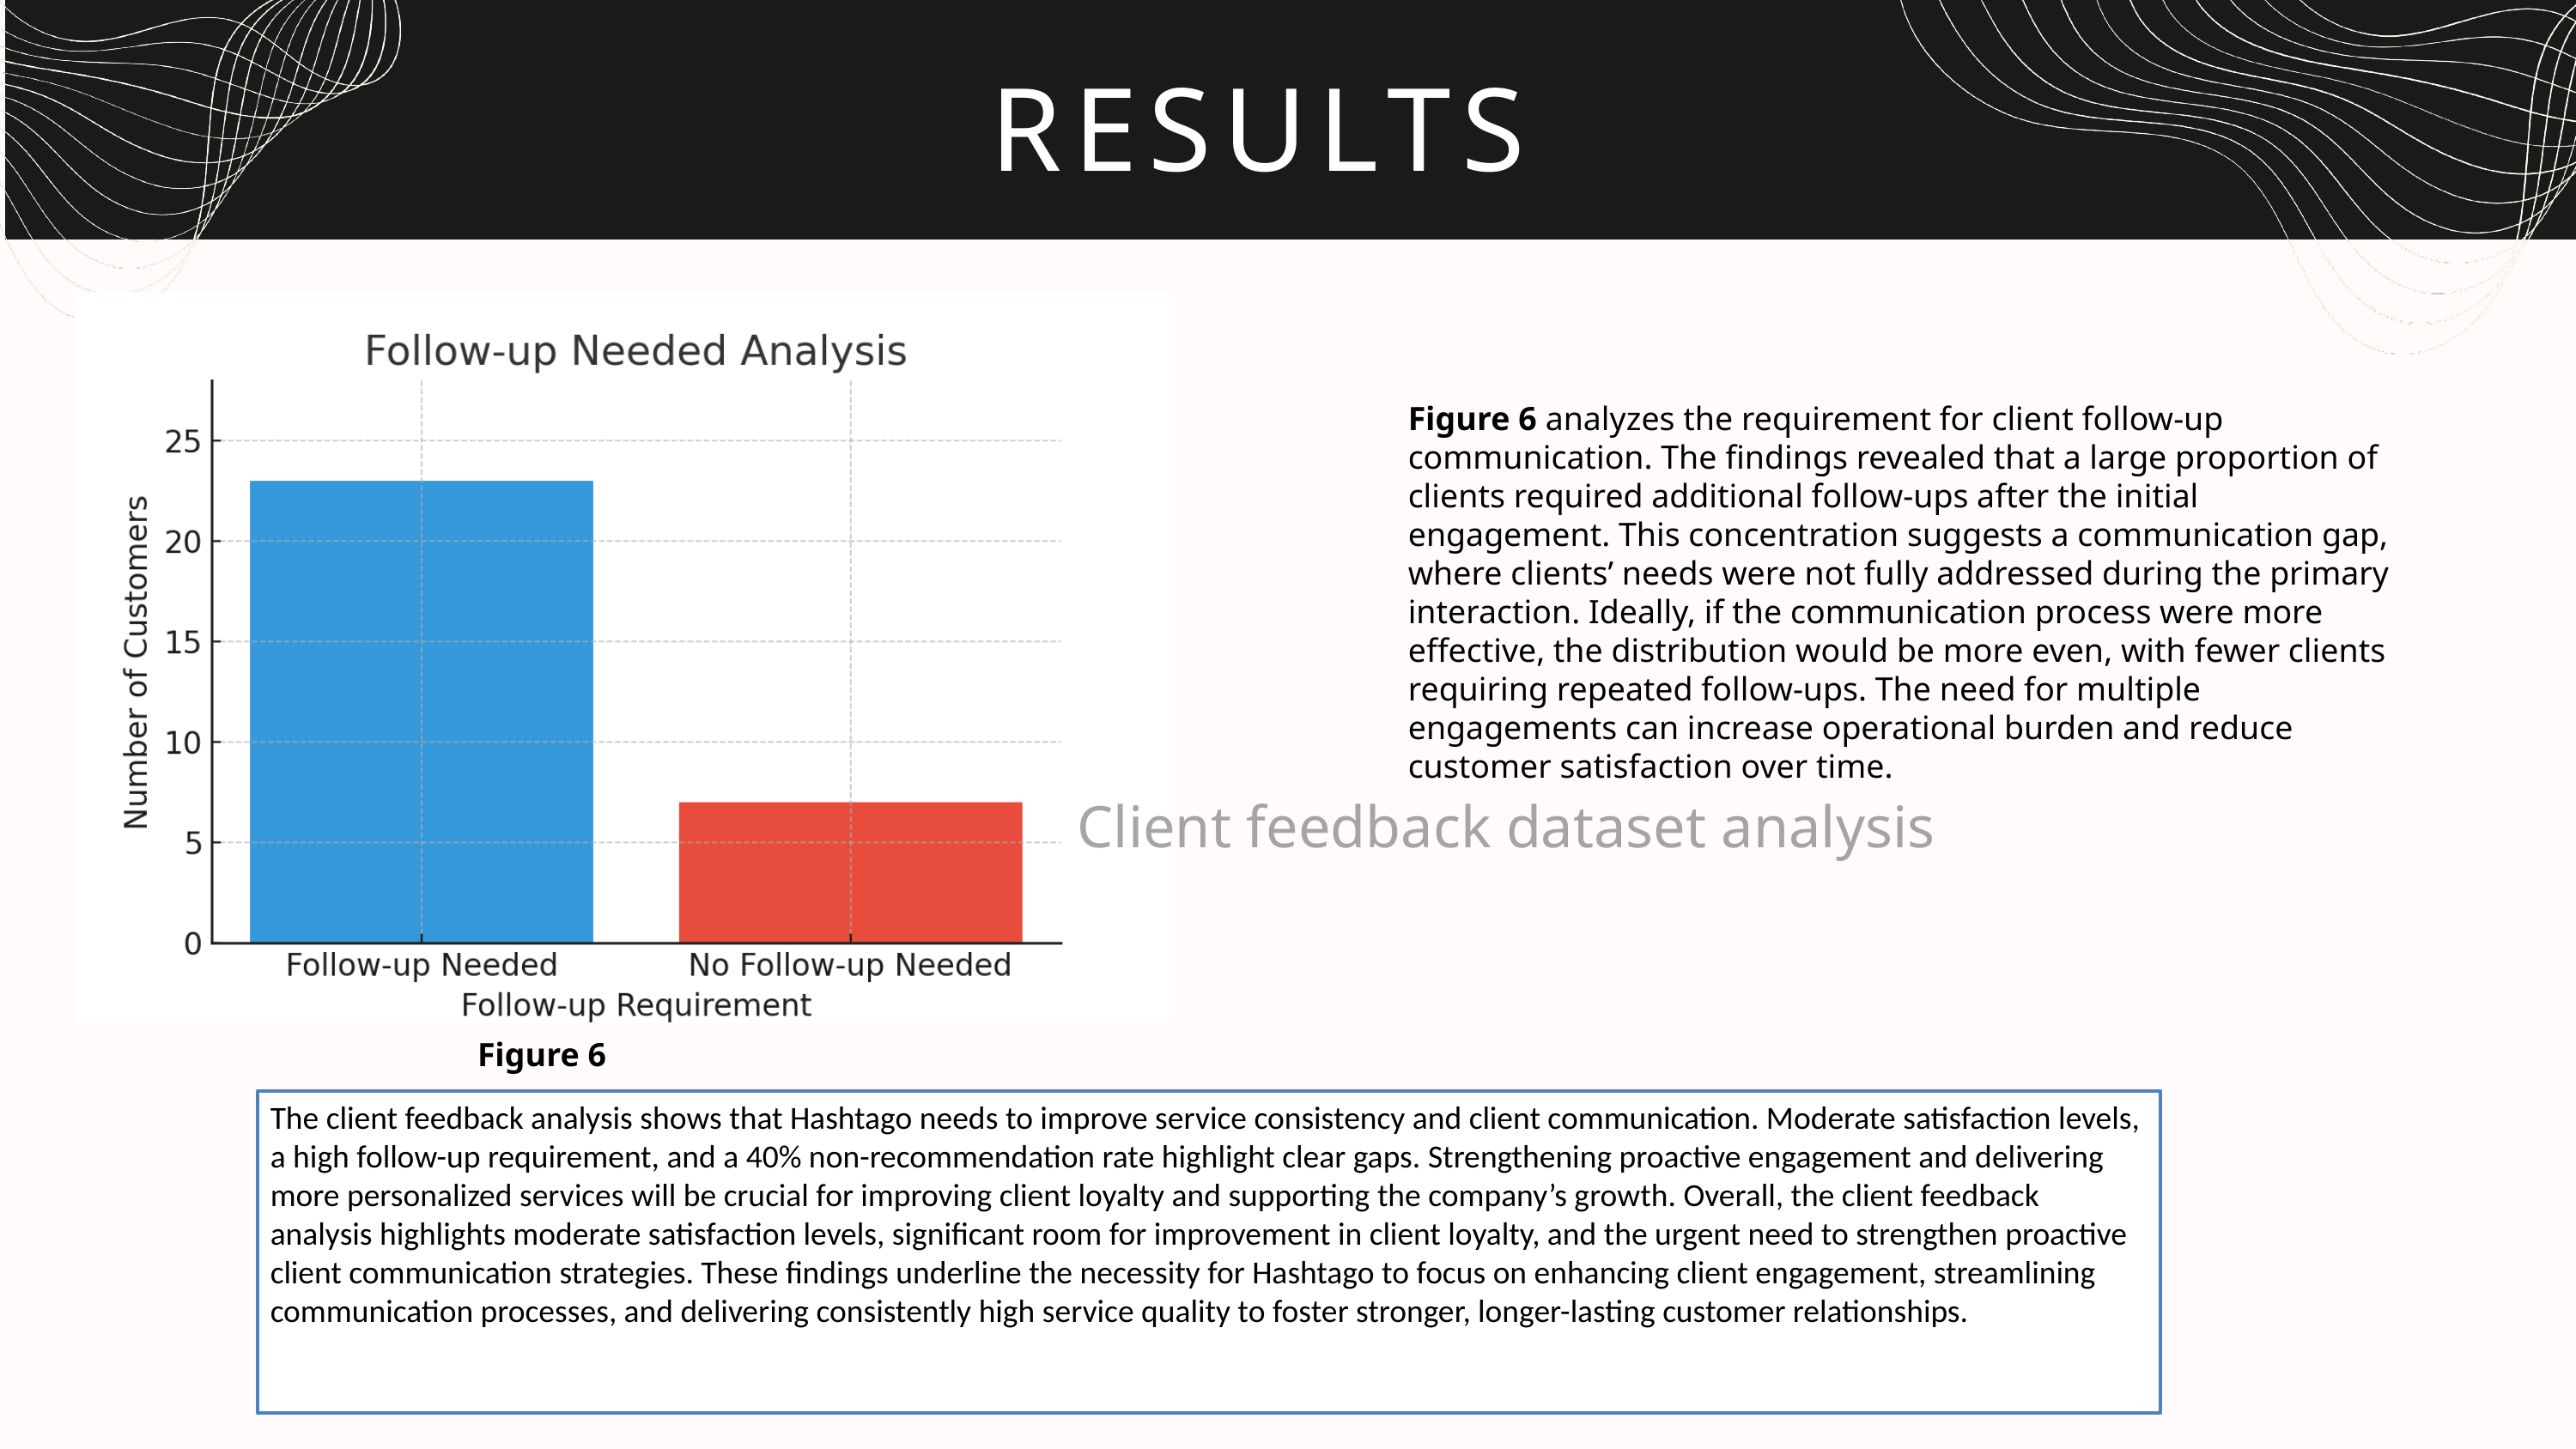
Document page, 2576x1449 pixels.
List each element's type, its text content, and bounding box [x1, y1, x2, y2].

text_box Figure 6 [321, 1031, 762, 1080]
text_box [0, 0, 2576, 355]
text_box Client feedback dataset analysis [1173, 784, 2080, 866]
picture [75, 293, 1170, 1024]
text_box Figure 6 analyzes the requirement for client follow-up communication. The findings revealed that a large proportion of clients required additional follow-ups after the initial engagement. This concentration suggests a communication gap, where clients’ needs were not fully addressed during the primary interaction. Ideally, if the communication process were more effective, the distribution would be more even, with fewer clients requiring repeated follow-ups. The need for multiple engagements can increase operational burden and reduce customer satisfaction over time. [1395, 391, 2404, 791]
text_box The client feedback analysis shows that Hashtago needs to improve service consistency and client communication. Moderate satisfaction levels, a high follow-up requirement, and a 40% non-recommendation rate highlight clear gaps. Strengthening proactive engagement and delivering more personalized services will be crucial for improving client loyalty and supporting the company’s growth. Overall, the client feedback analysis highlights moderate satisfaction levels, significant room for improvement in client loyalty, and the urgent need to strengthen proactive client communication strategies. These findings underline the necessity for Hashtago to focus on enhancing client engagement, streamlining communication processes, and delivering consistently high service quality to foster stronger, longer-lasting customer relationships. [256, 1089, 2162, 1415]
